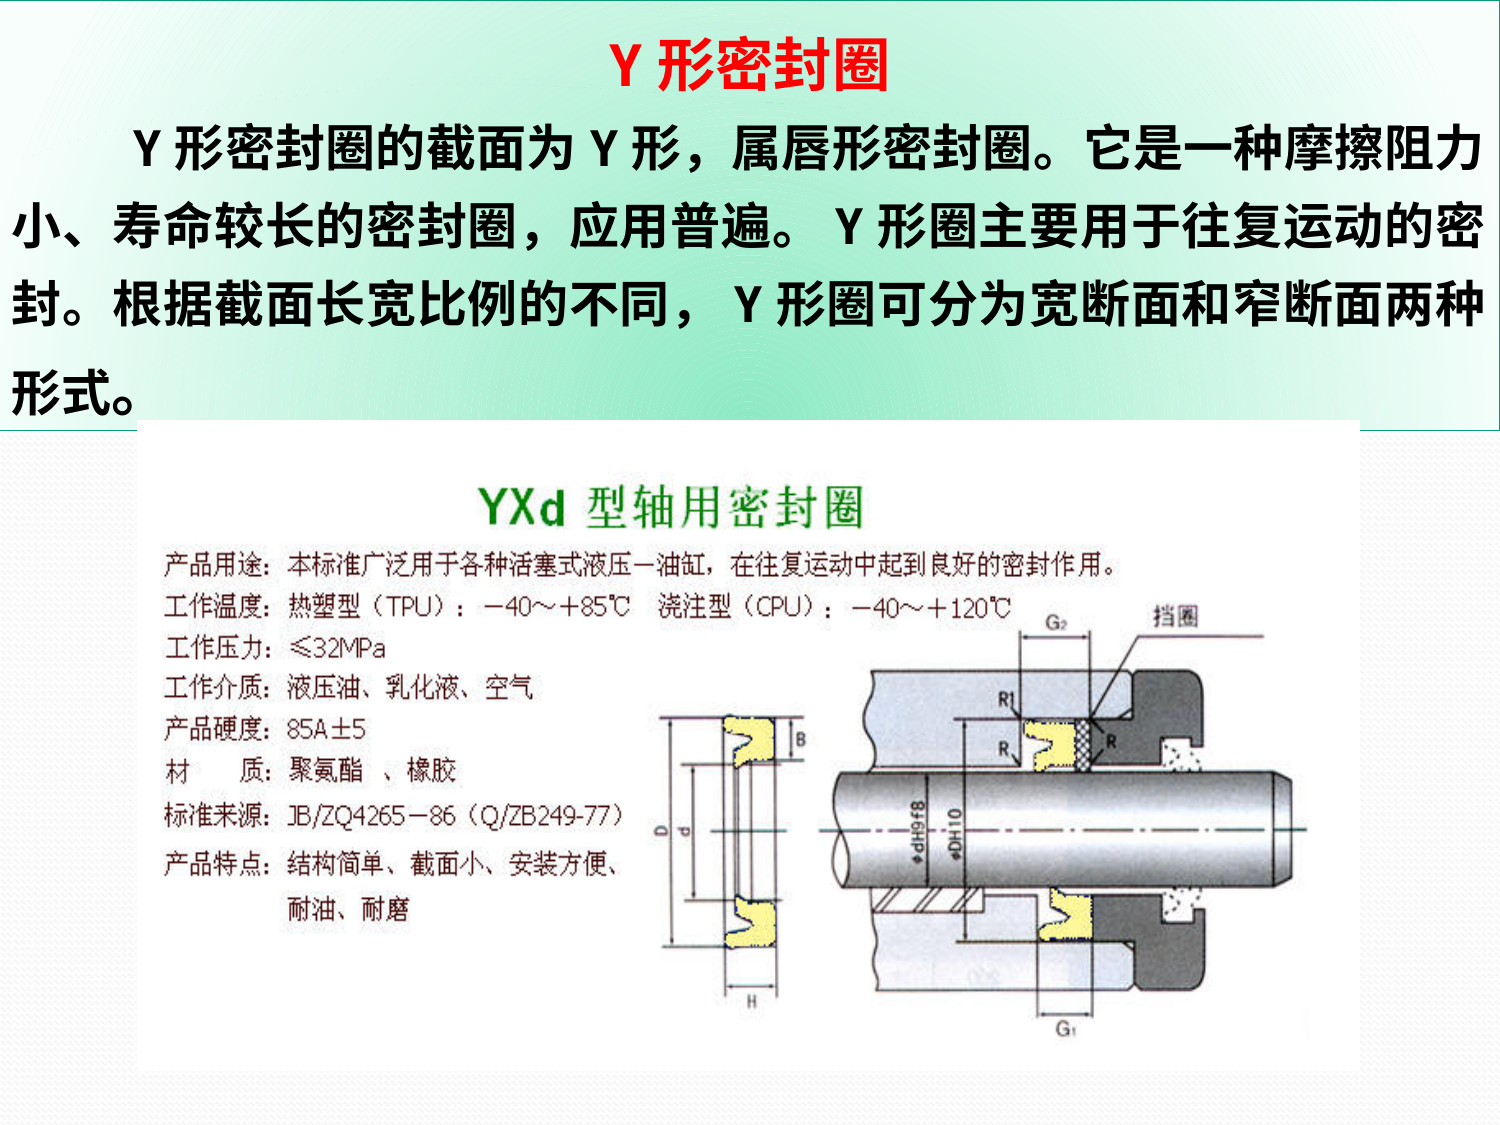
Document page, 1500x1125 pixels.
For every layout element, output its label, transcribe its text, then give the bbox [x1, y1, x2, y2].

text_box Y形密封圈 Y形密封圈的截面为Y形，属唇形密封圈。它是一种摩擦阻力小、寿命较长的密封圈，应用普遍。Y形圈主要用于往复运动的密封。根据截面长宽比例的不同，Y形圈可分为宽断面和窄断面两种形式。 [0, 0, 1500, 431]
picture [137, 420, 1360, 1071]
table_cell 2～8 [131, 421, 137, 431]
